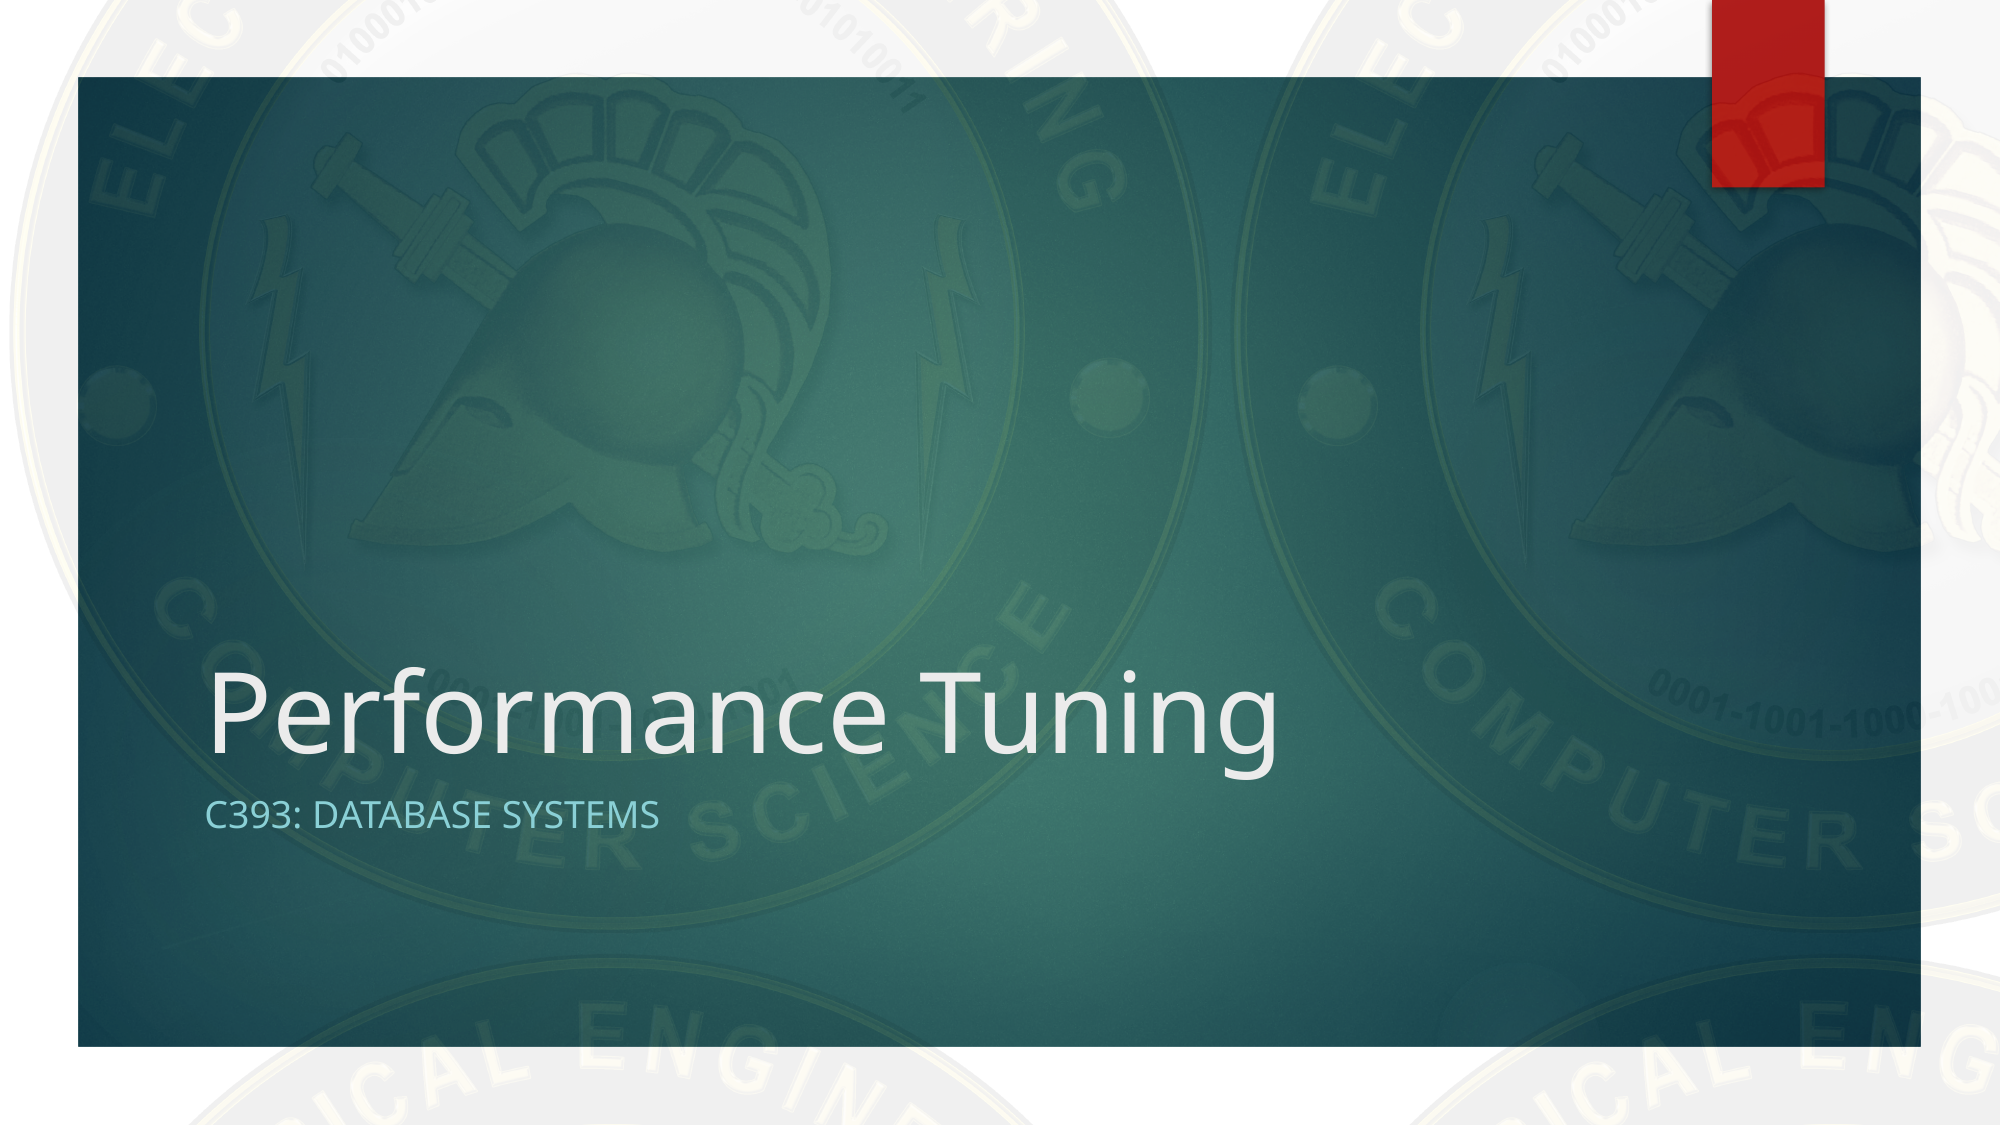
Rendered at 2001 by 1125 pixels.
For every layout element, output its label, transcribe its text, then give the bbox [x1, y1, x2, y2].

title Performance Tuning [189, 344, 1638, 783]
subtitle C393: Database Systems [189, 783, 1638, 925]
